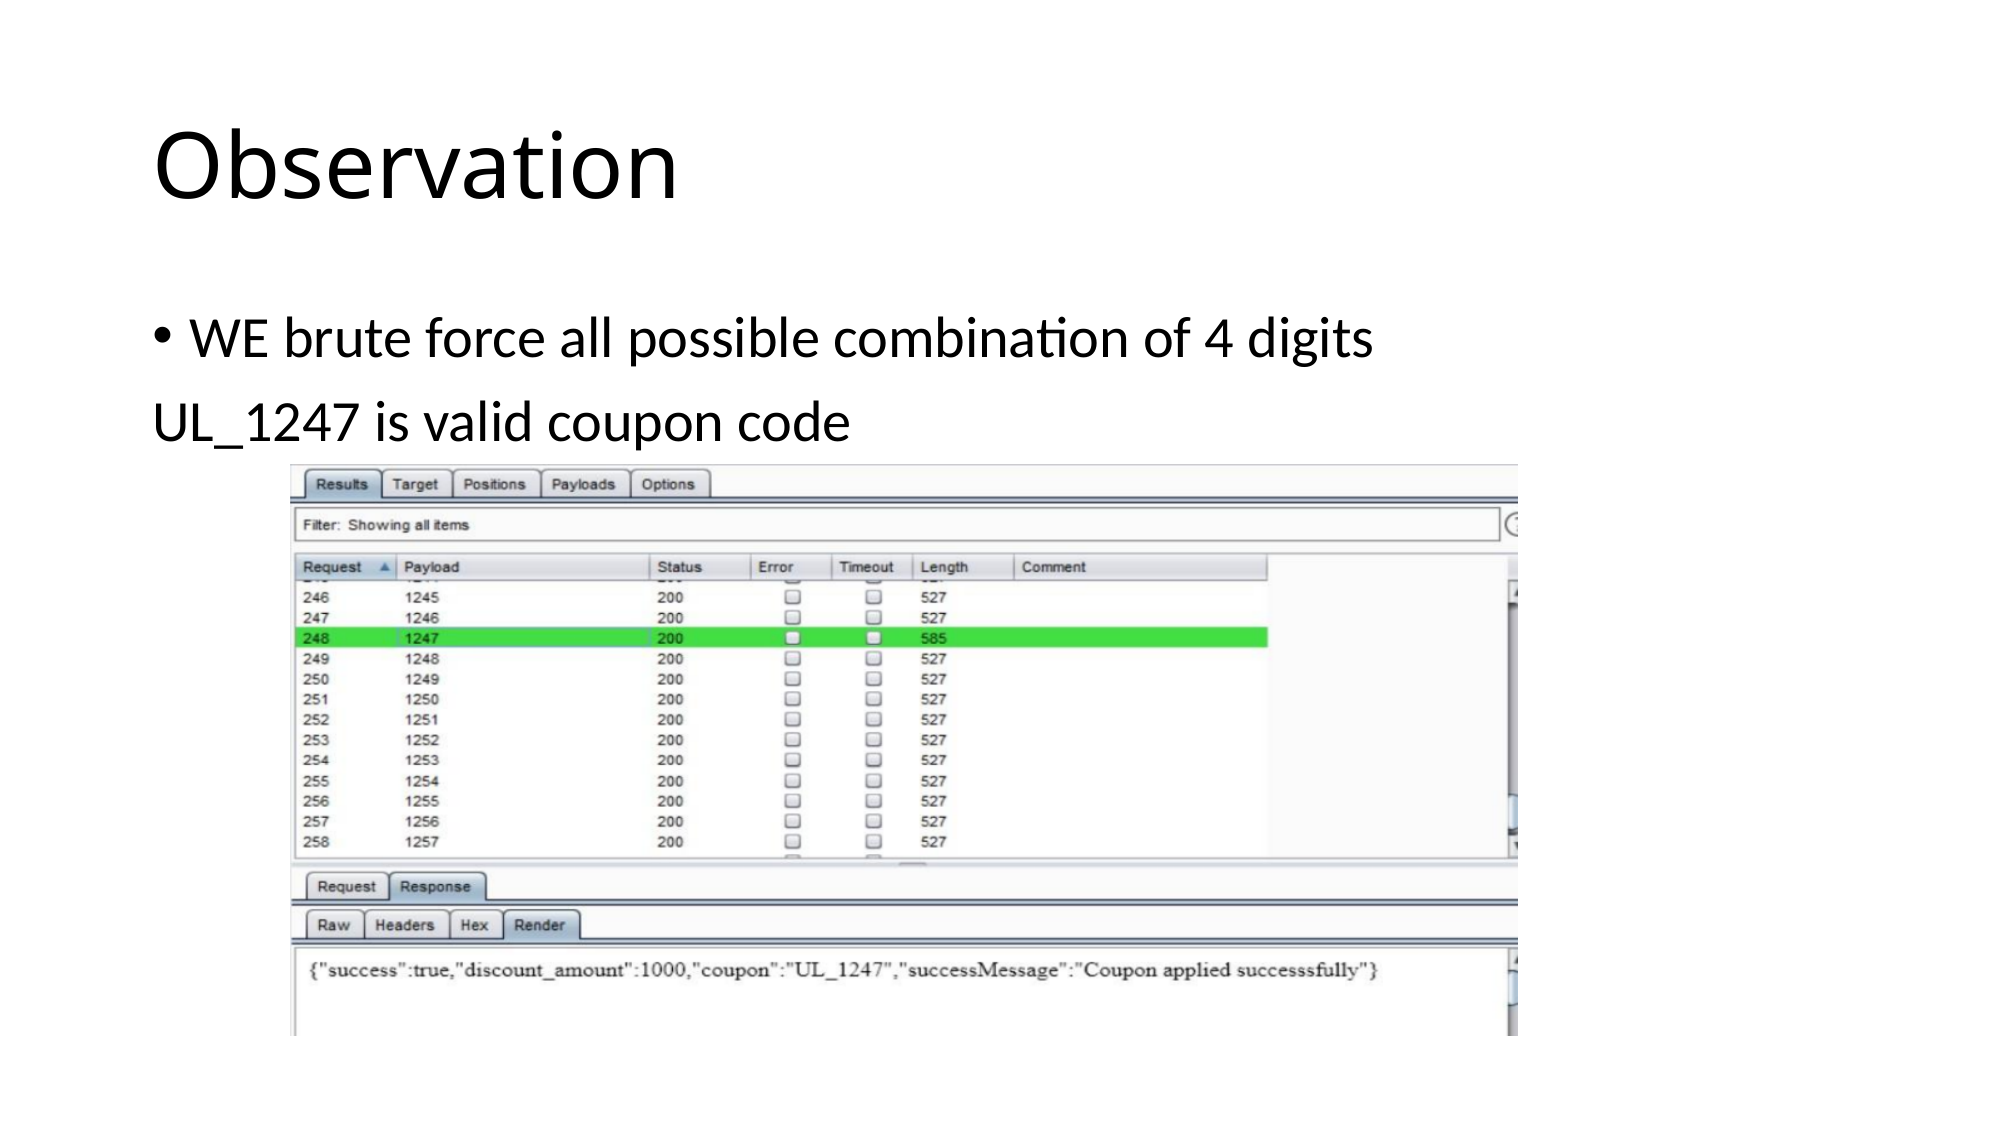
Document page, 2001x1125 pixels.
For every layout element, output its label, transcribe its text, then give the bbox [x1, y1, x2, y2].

list WE brute force all possible combination of 4 digits UL_1247 is valid coupon code [137, 299, 1863, 1014]
title Observation [137, 59, 1863, 278]
picture [289, 461, 1518, 1036]
